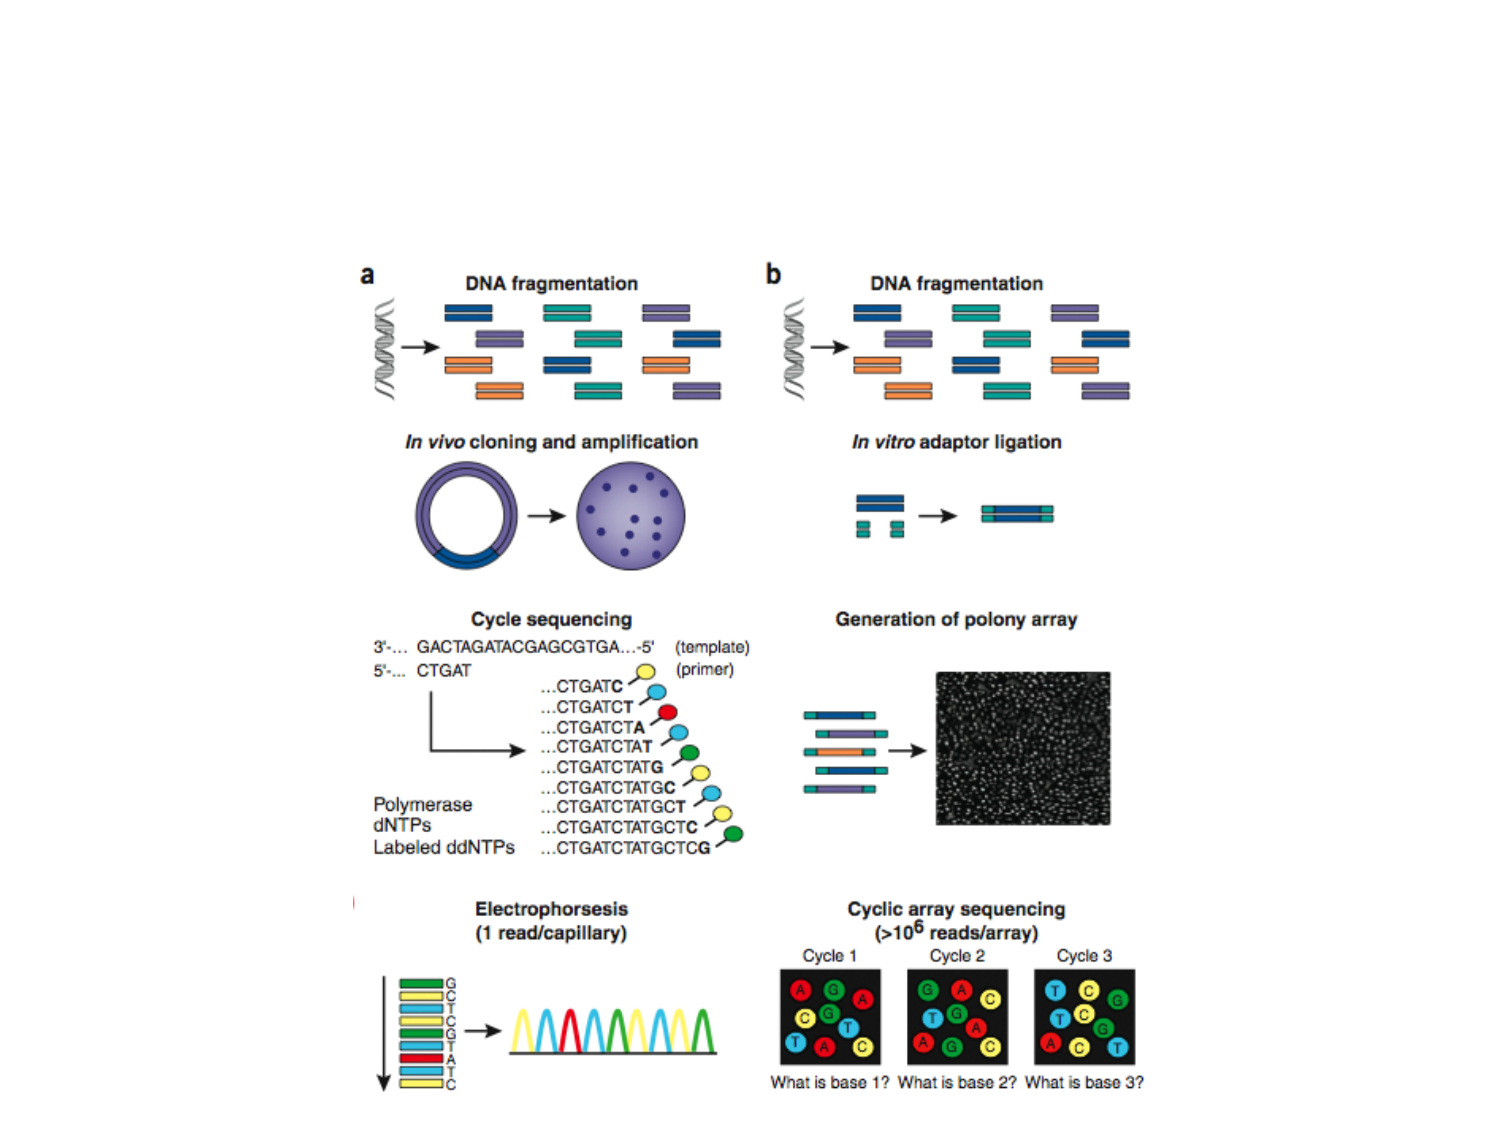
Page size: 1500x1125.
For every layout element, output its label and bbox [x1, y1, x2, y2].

picture [353, 235, 1169, 1125]
